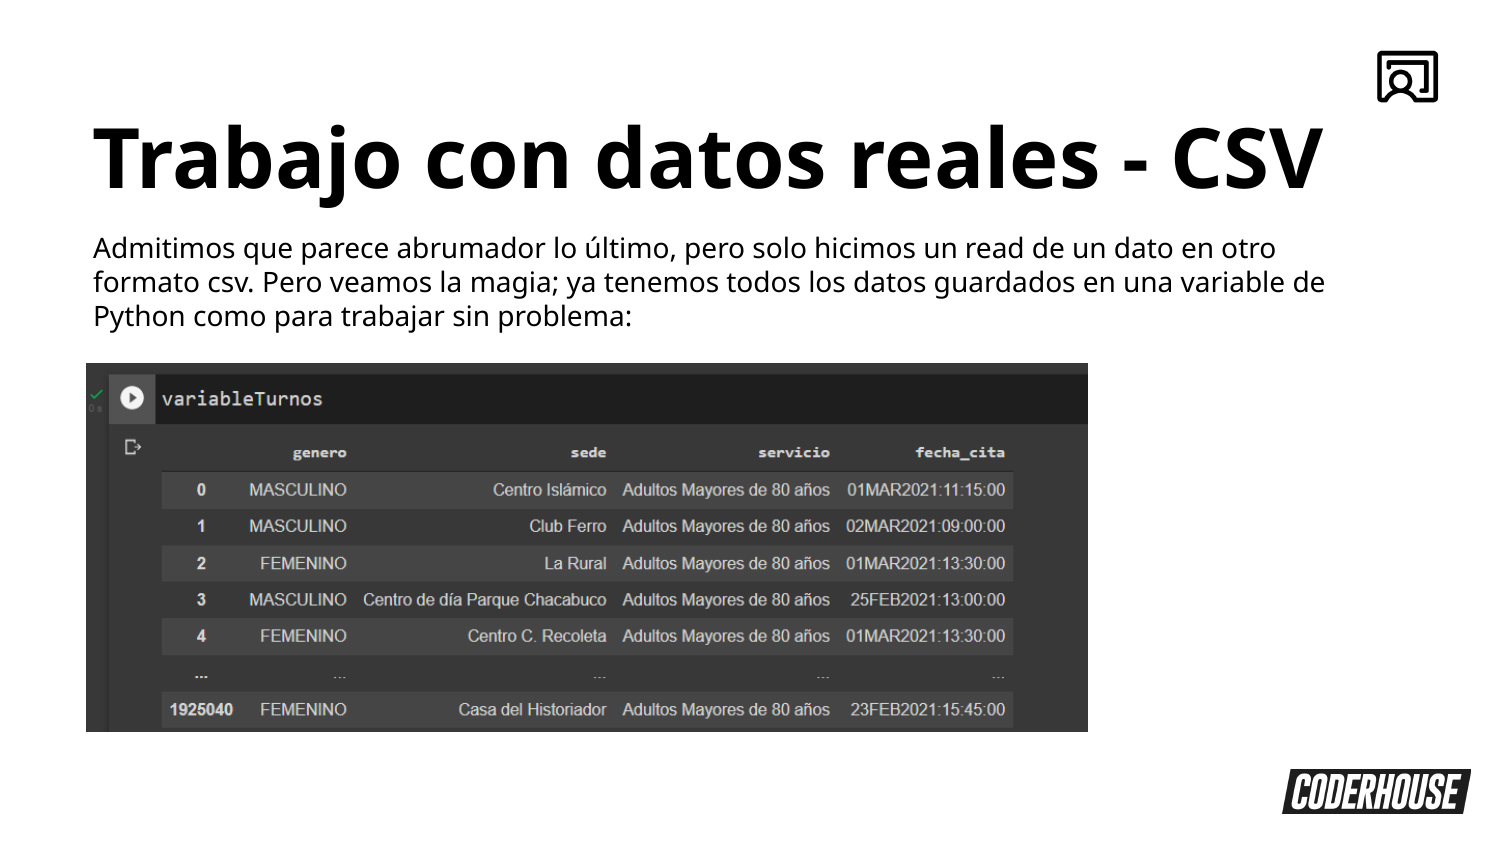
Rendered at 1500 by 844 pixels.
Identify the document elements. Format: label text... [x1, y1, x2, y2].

picture [85, 362, 1088, 733]
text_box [1347, 15, 1469, 138]
text_box Admitimos que parece abrumador lo último, pero solo hicimos un read de un dato en otro formato csv. Pero veamos la magia; ya tenemos todos los datos guardados en una variable de Python como para trabajar sin problema: [78, 215, 1350, 347]
text_box Trabajo con datos reales - CSV [77, 101, 1414, 222]
picture [1281, 769, 1471, 814]
